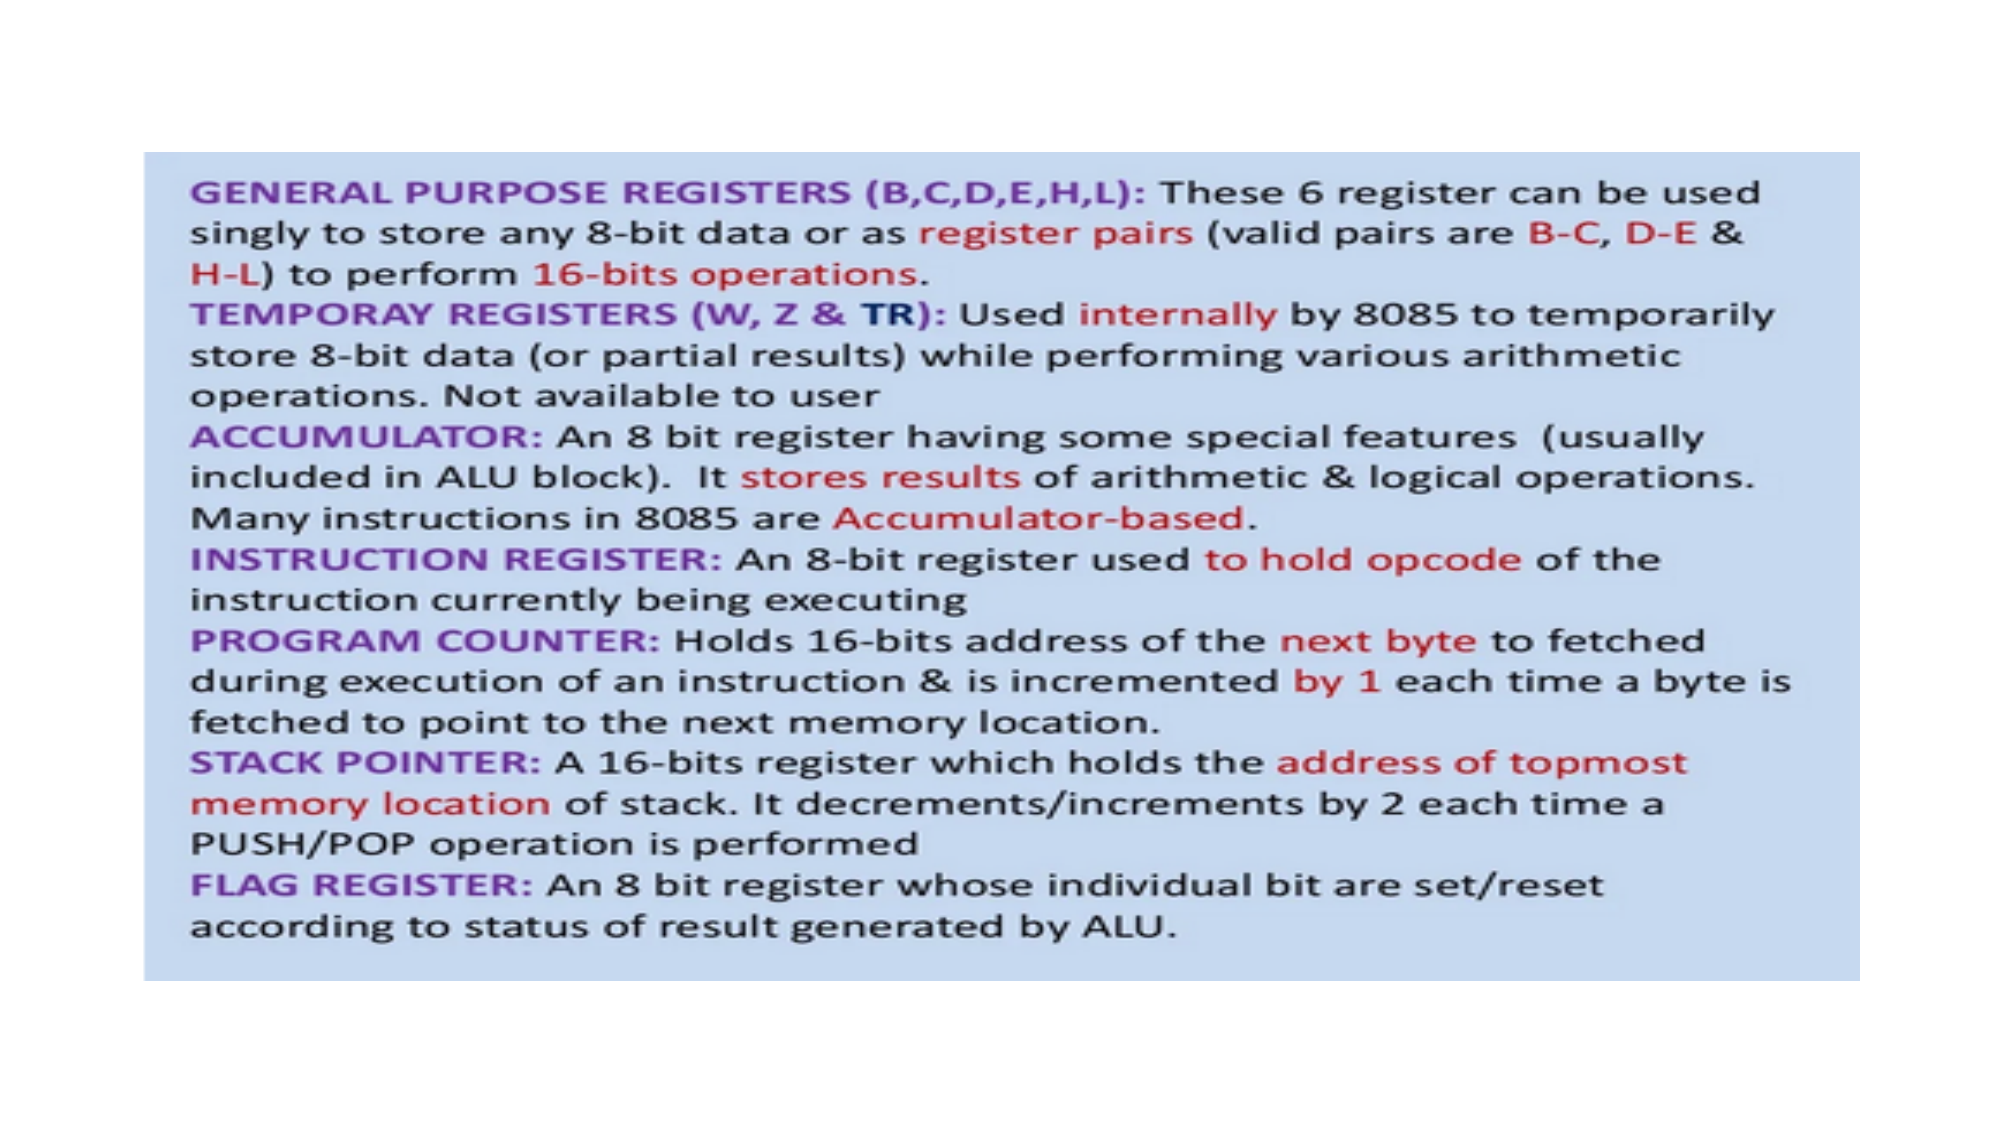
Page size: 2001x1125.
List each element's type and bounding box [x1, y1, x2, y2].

picture [142, 152, 1860, 981]
